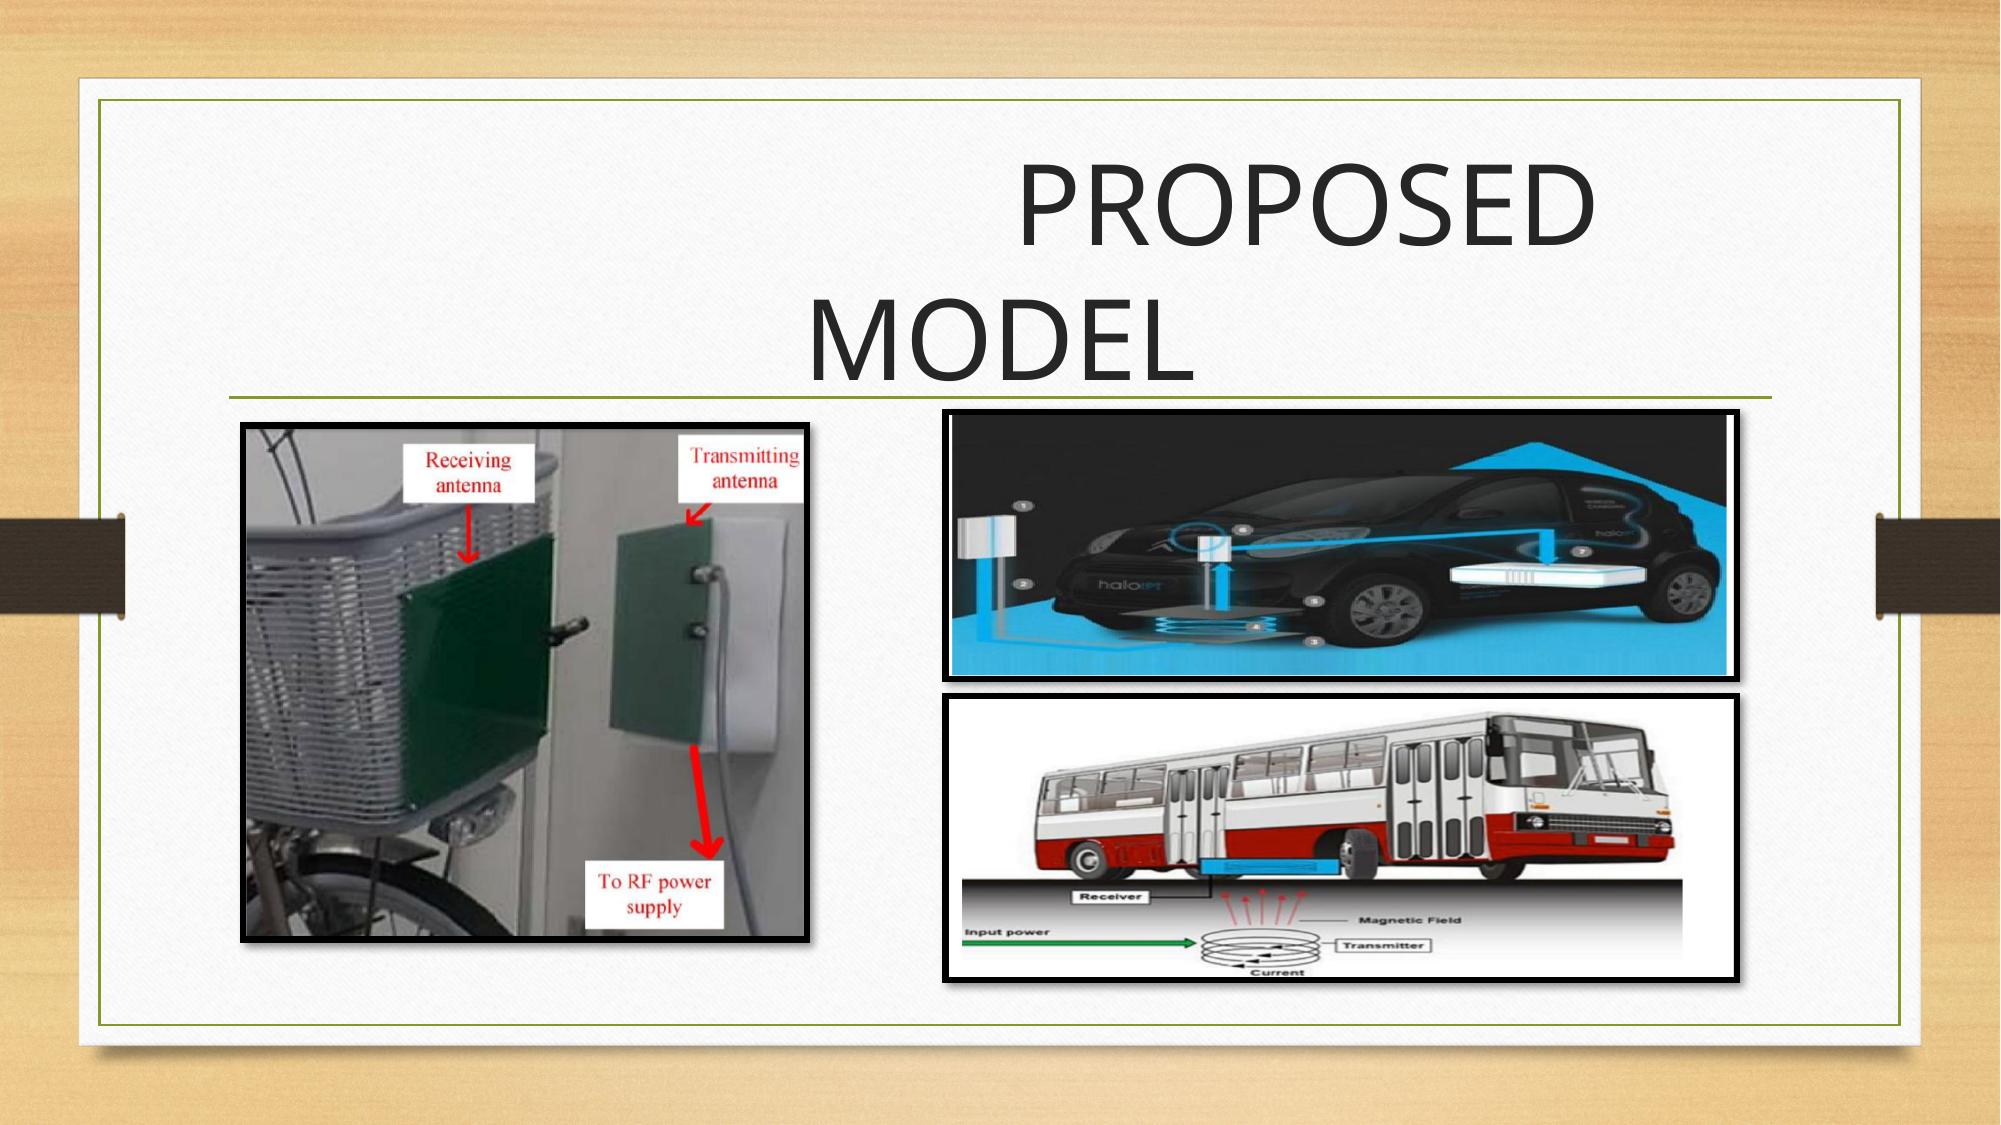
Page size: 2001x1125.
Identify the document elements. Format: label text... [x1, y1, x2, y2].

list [246, 428, 804, 937]
title PROPOSED MODEL [212, 161, 1788, 375]
picture [0, 0, 2001, 1125]
